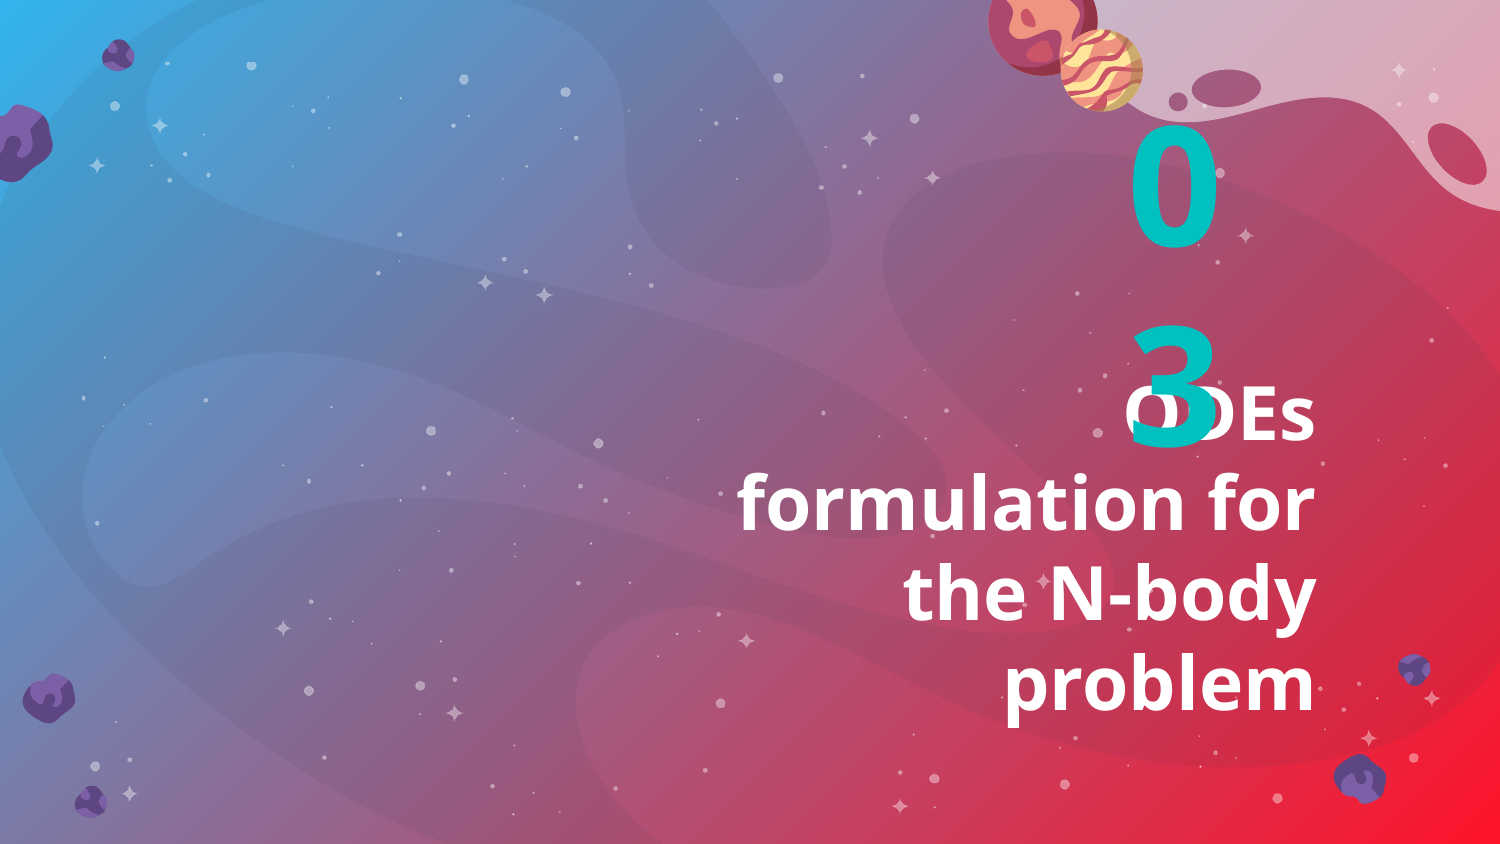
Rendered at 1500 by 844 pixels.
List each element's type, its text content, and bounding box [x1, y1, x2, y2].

title ODEs formulation for the N-body problem [652, 365, 1318, 478]
picture [1428, 124, 1486, 184]
picture [0, 0, 1500, 844]
picture [1169, 93, 1187, 111]
text_box 03 [1127, 202, 1318, 357]
picture [1192, 70, 1260, 107]
